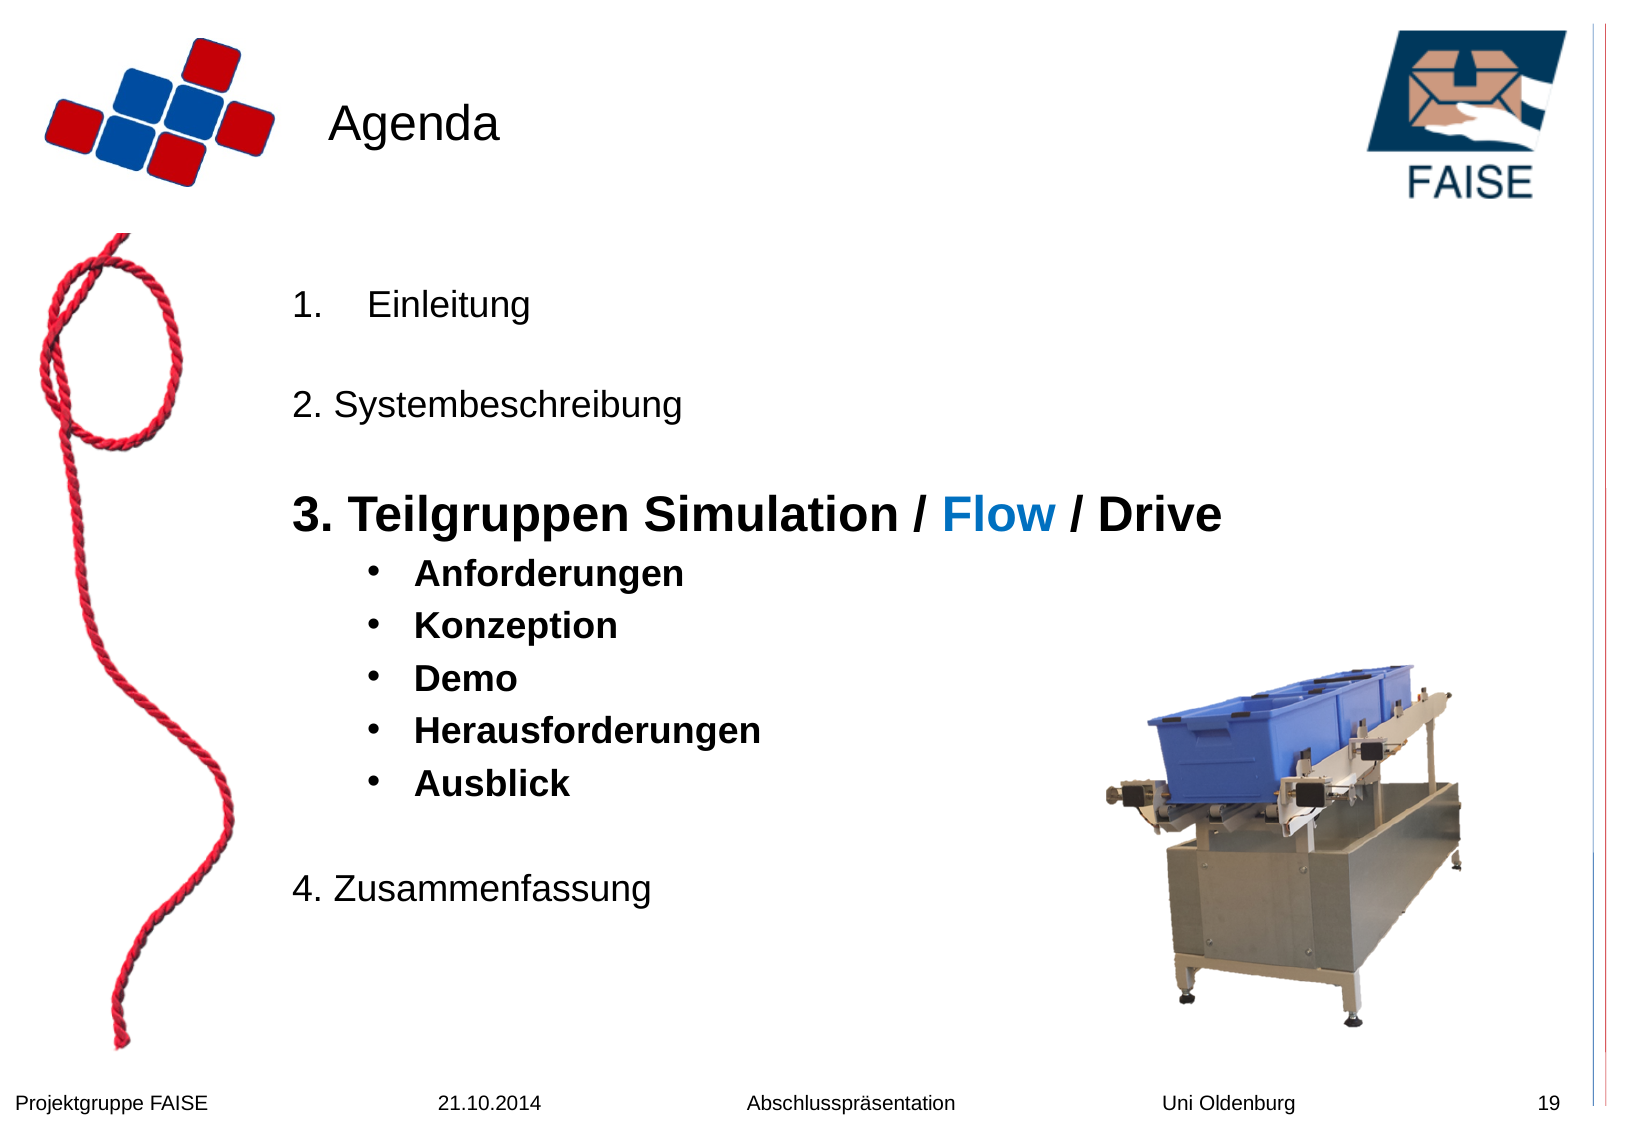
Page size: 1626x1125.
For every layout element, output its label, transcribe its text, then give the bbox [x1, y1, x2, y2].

slide_number 19 [1530, 1082, 1576, 1119]
list Einleitung 2. Systembeschreibung 3. Teilgruppen Simulation / Flow / Drive Anforderungen Konzeption Demo Herausforderungen Ausblick 4. Zusammenfassung [276, 272, 1373, 976]
footer Projektgruppe FAISE 21.10.2014 Abschlusspräsentation Uni Oldenburg [0, 1082, 1530, 1125]
title Agenda [313, 44, 1544, 197]
picture [44, 38, 288, 187]
picture [1364, 23, 1575, 210]
picture [38, 233, 236, 1053]
picture [1083, 607, 1488, 1053]
